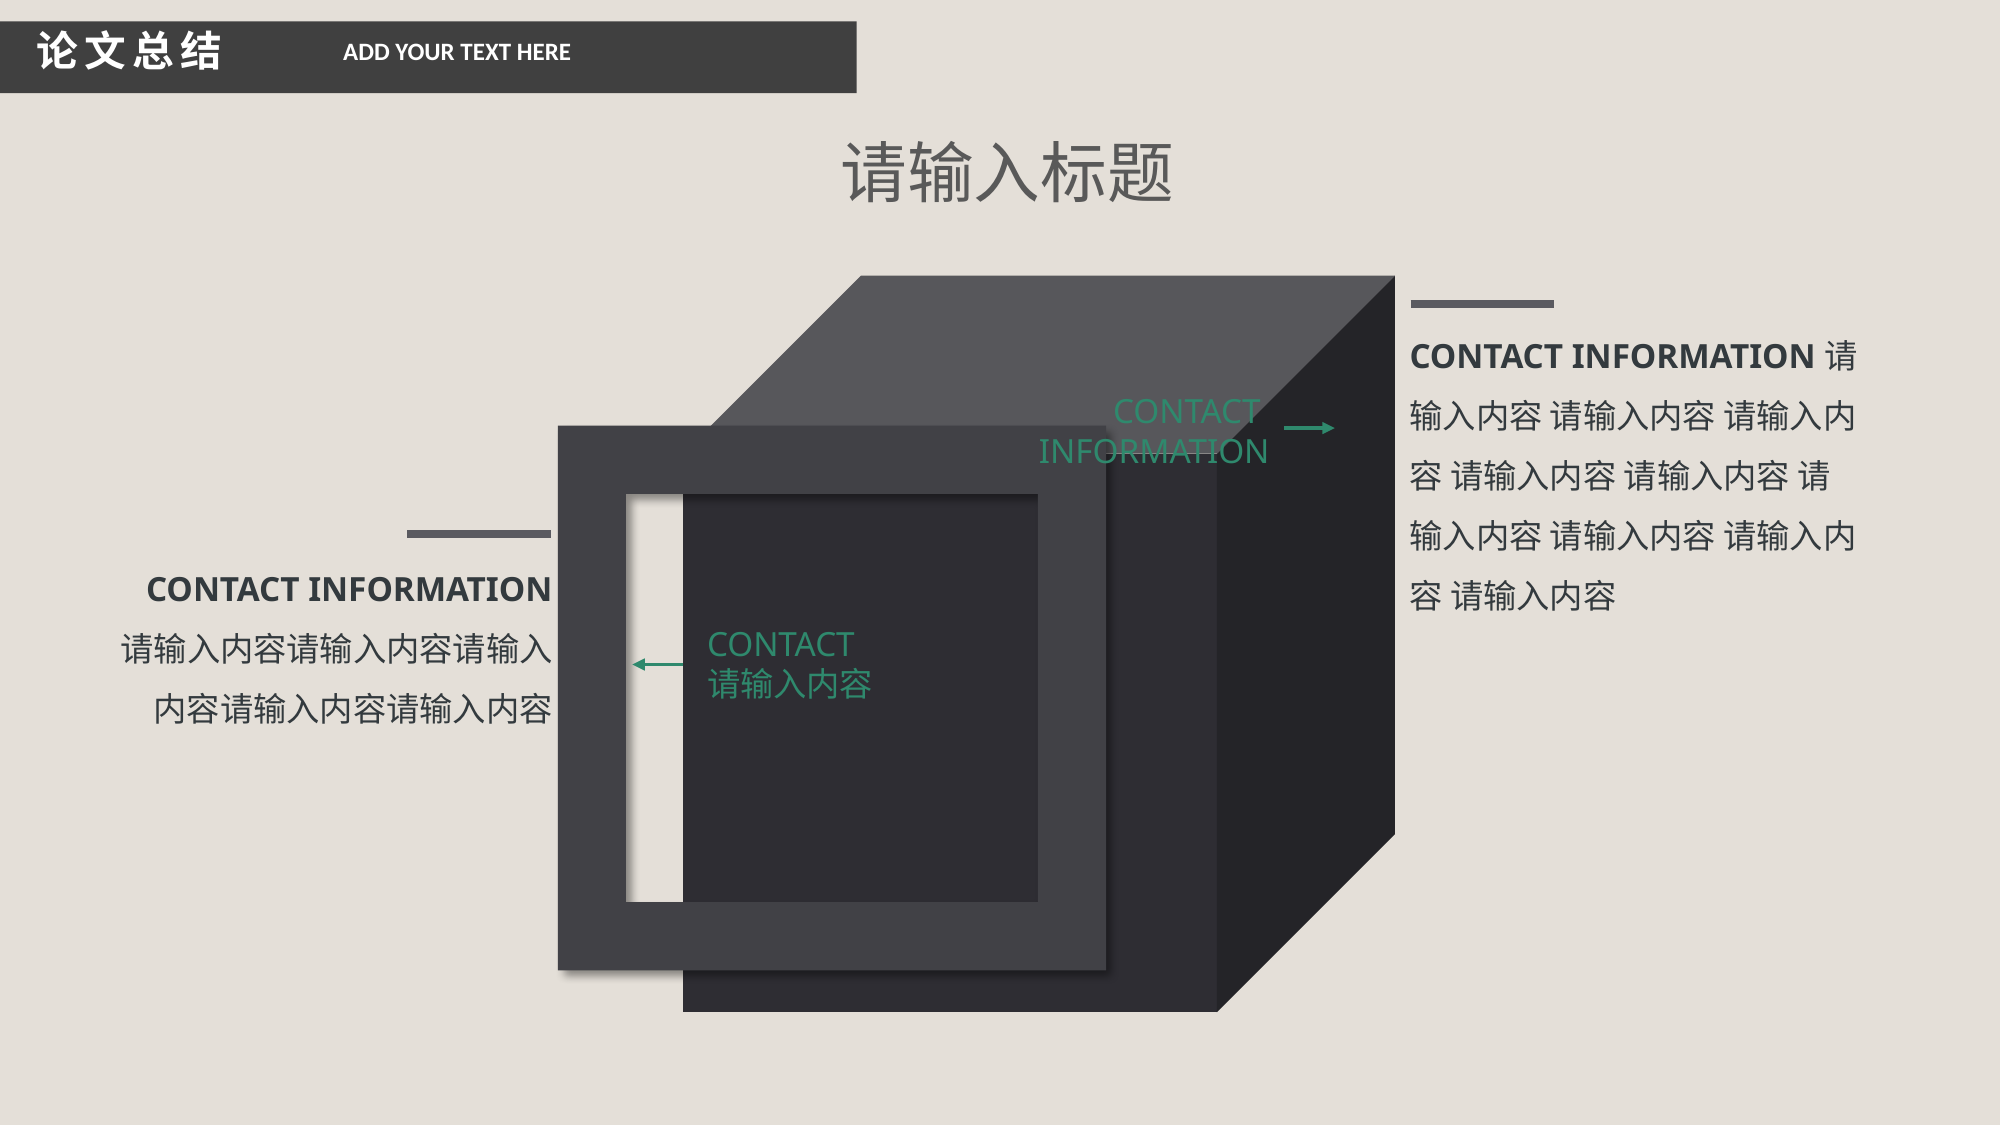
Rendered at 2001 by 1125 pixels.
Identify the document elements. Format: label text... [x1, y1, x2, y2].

text_box [557, 425, 1107, 971]
text_box CONTACT INFORMATION请输入内容 请输入内容 请输入内容 请输入内容 请输入内容 请输入内容 请输入内容 请输入内容 请输入内容 [1394, 308, 1873, 623]
text_box CONTACT INFORMATION [941, 382, 1285, 478]
text_box 论文总结 [22, 17, 288, 83]
text_box CONTACT INFORMATION 请输入内容请输入内容请输入内容请输入内容请输入内容 [89, 541, 568, 736]
text_box CONTACT 请输入内容 [692, 615, 1036, 711]
text_box ADD YOUR TEXT HERE [328, 27, 675, 73]
text_box 请输入标题 [825, 123, 1190, 264]
text_box [681, 274, 1396, 1014]
